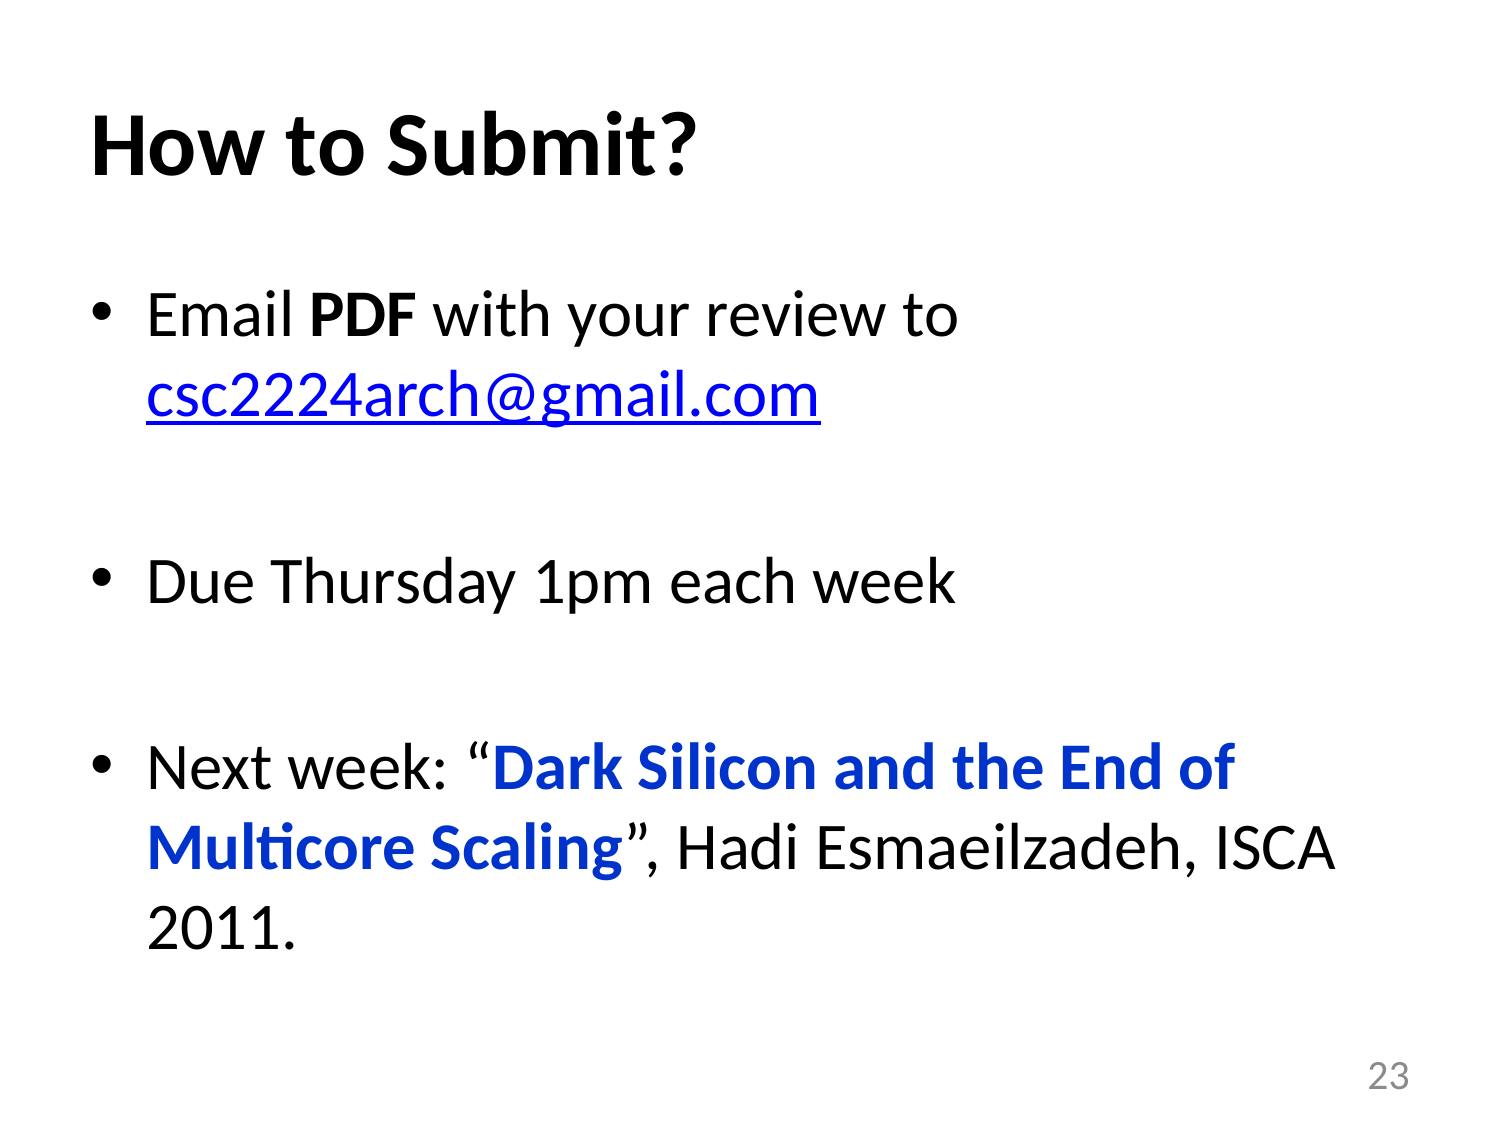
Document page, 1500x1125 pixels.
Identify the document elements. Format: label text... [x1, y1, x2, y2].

slide_number 23 [1074, 1042, 1425, 1103]
title How to Submit? [75, 45, 1425, 233]
list Email PDF with your review to csc2224arch@gmail.com Due Thursday 1pm each week Next week: “Dark Silicon and the End of Multicore Scaling”, Hadi Esmaeilzadeh, ISCA 2011. [75, 262, 1425, 1005]
